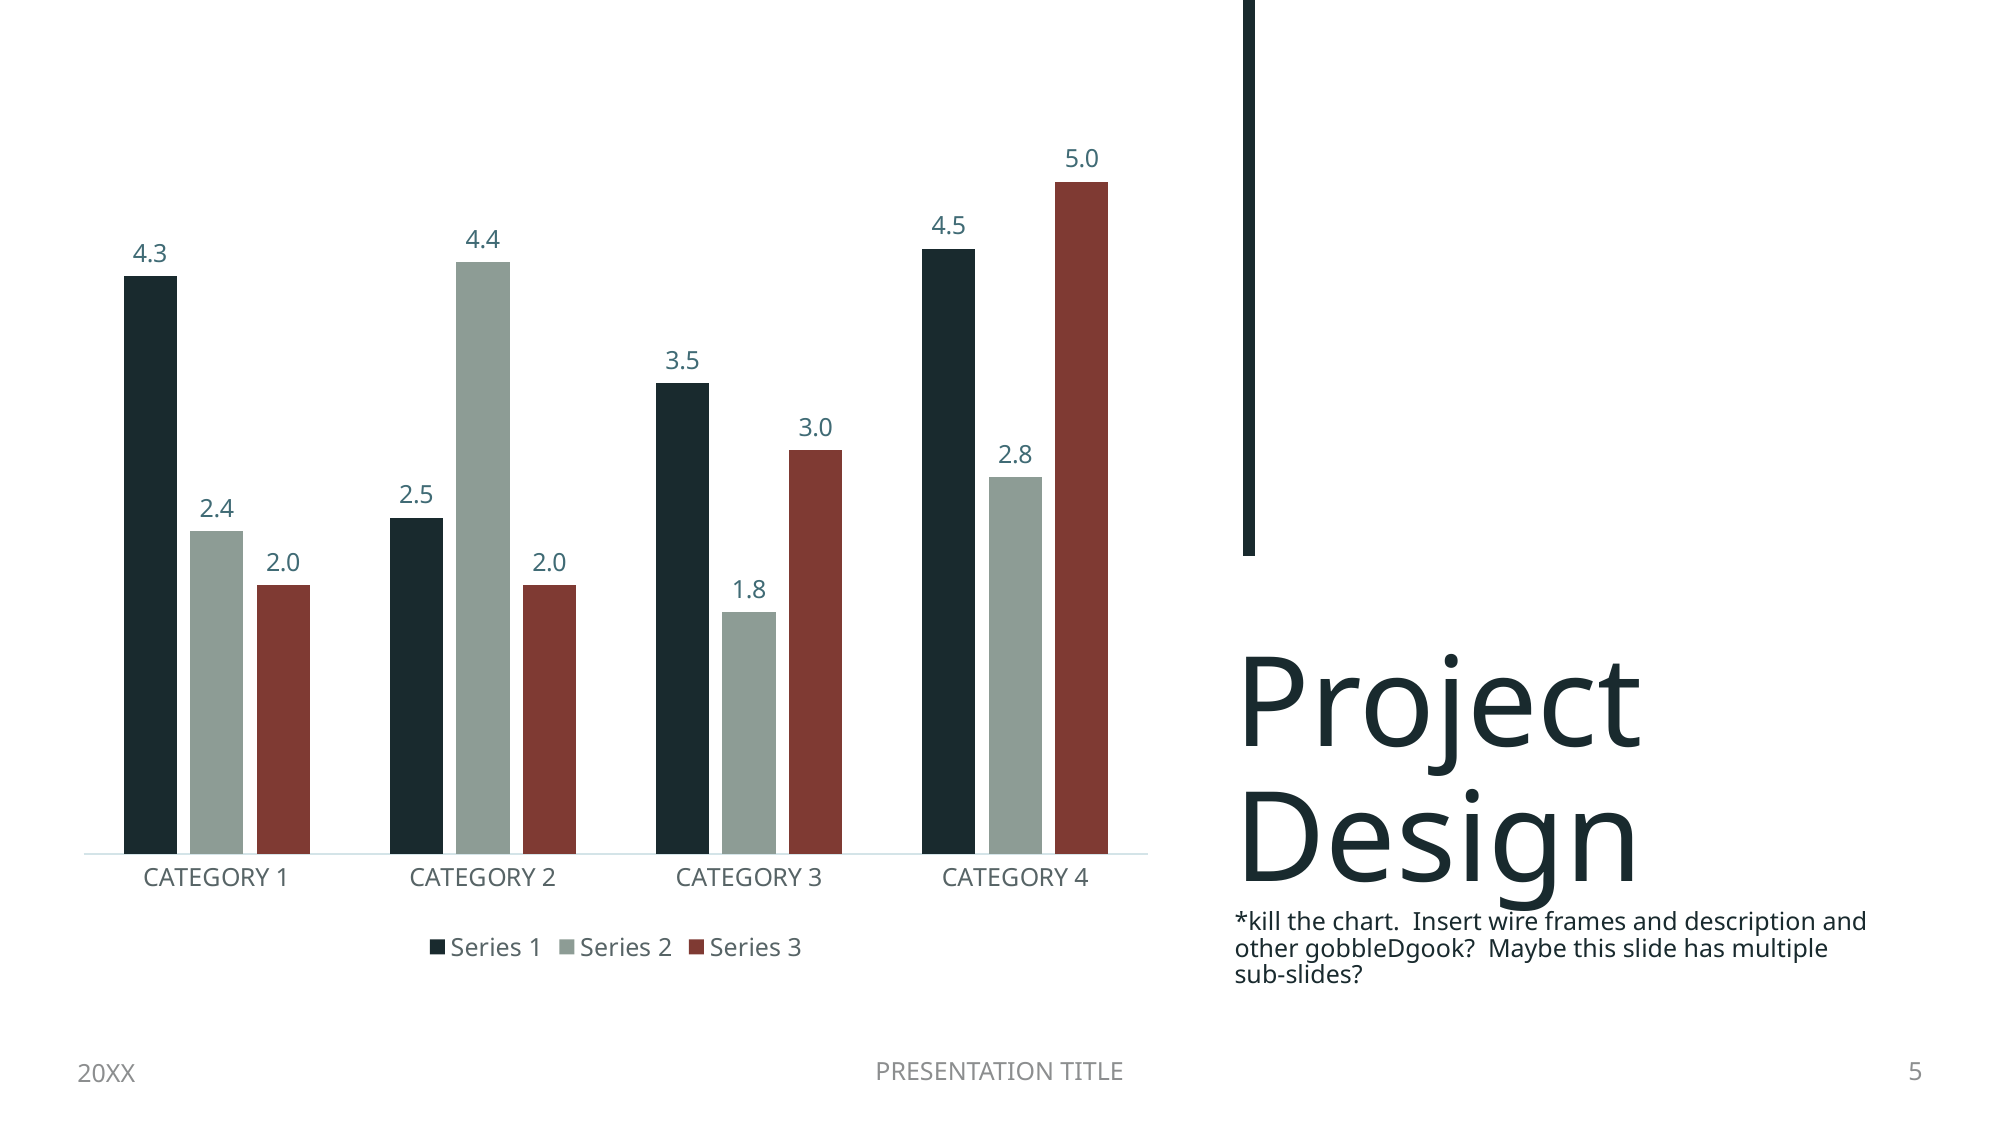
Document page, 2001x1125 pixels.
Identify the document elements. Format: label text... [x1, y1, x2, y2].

footer Presentation title [662, 1042, 1338, 1103]
slide_number 5 [1757, 1042, 1938, 1103]
title Project Design *kill the chart. Insert wire frames and description and other gobbleDgook? Maybe this slide has multiple sub-slides? [1219, 631, 1899, 1001]
slide_number 20XX [62, 1042, 513, 1103]
chart [61, 28, 1171, 971]
